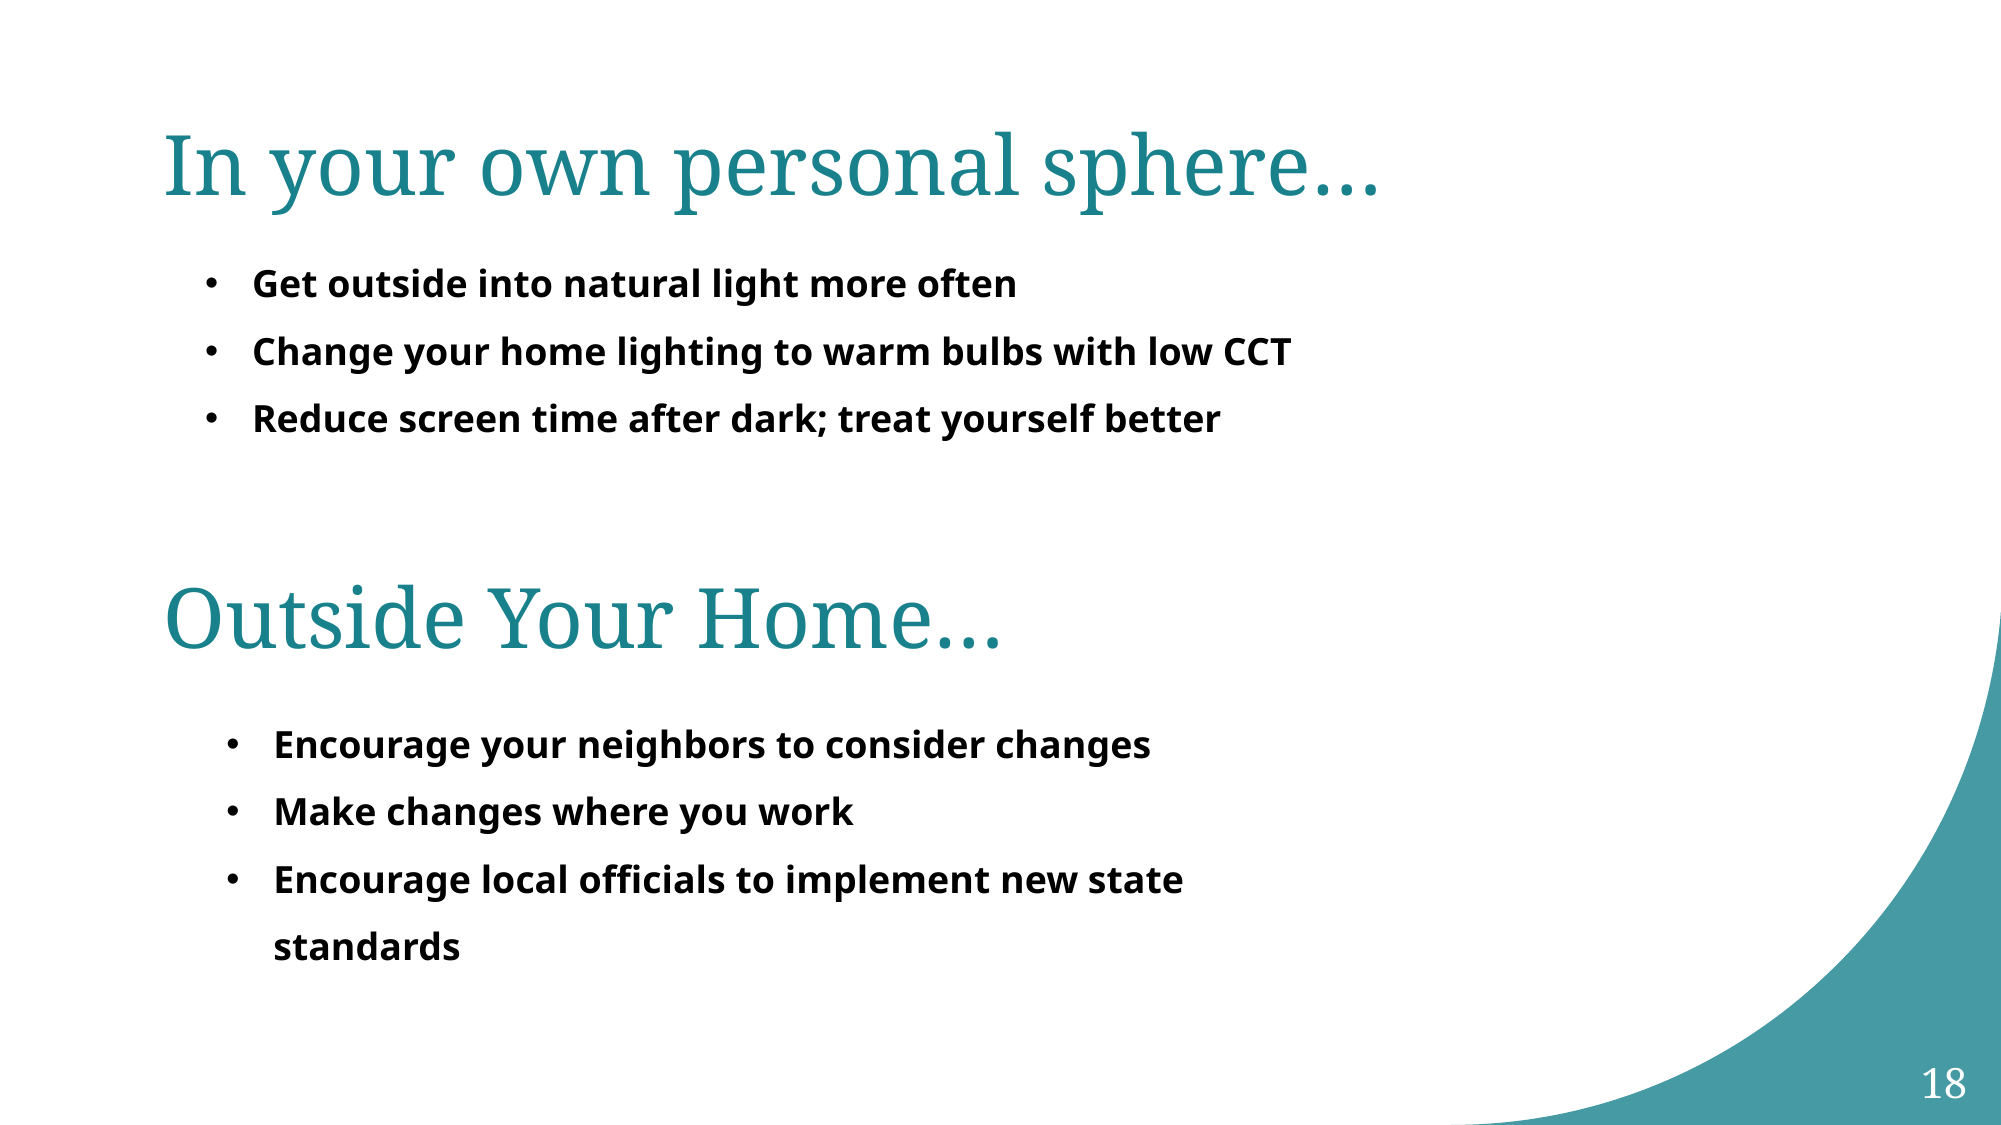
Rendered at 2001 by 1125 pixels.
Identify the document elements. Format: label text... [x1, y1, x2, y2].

text_box Encourage your neighbors to consider changes Make changes where you work Encourage local officials to implement new state standards [211, 690, 1262, 976]
title In your own personal sphere… [149, 96, 1823, 241]
slide_number 18 [1868, 1055, 1983, 1116]
text_box Outside Your Home… [148, 557, 1504, 673]
text_box Get outside into natural light more often Change your home lighting to warm bulbs with low CCT Reduce screen time after dark; treat yourself better [190, 230, 1481, 448]
